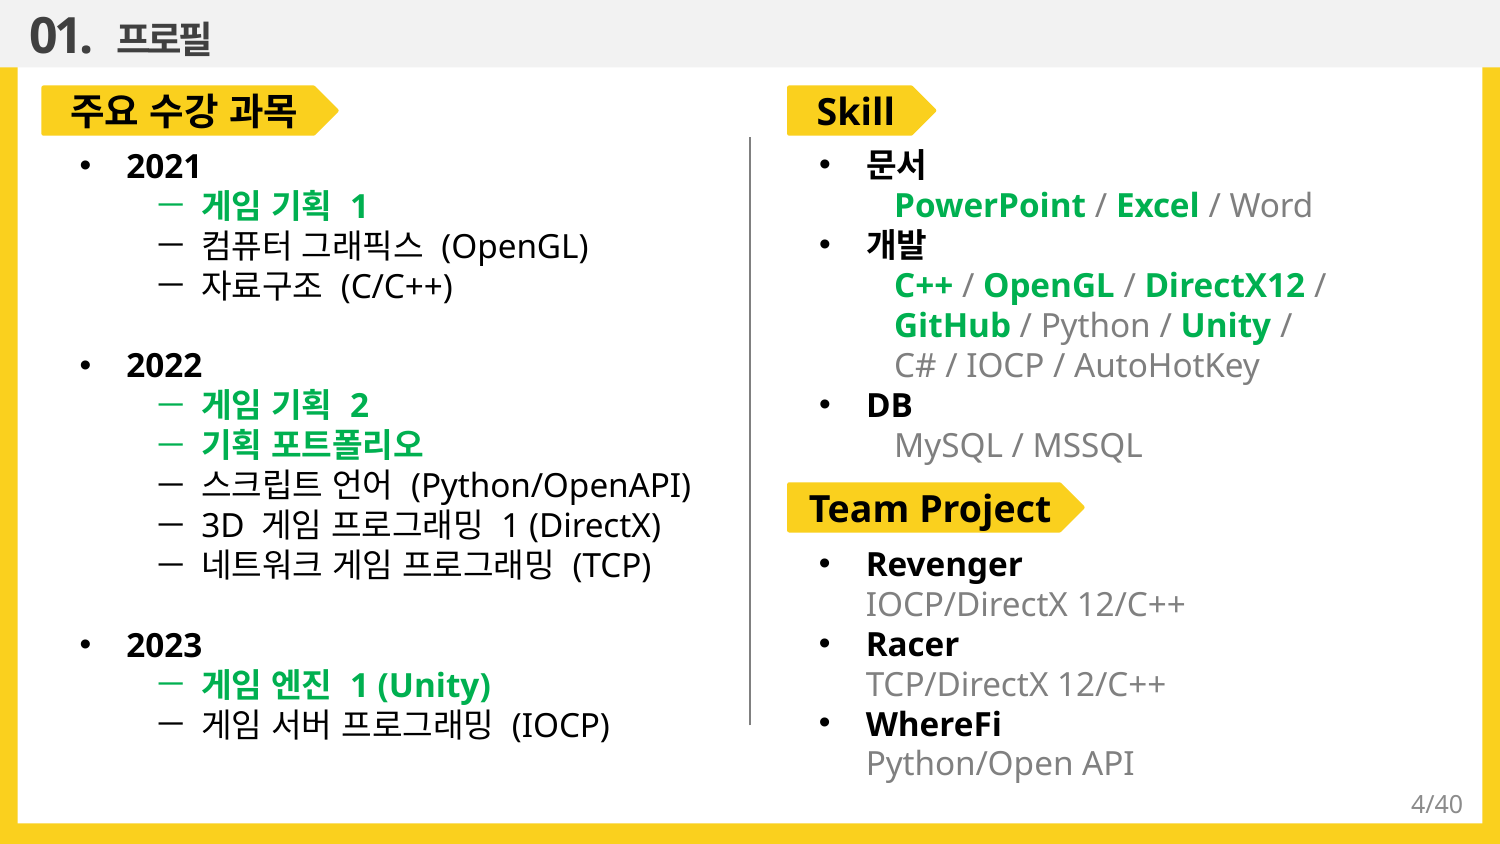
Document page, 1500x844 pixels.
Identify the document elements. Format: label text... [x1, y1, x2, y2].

text_box [16, 70, 1484, 826]
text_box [788, 484, 1355, 790]
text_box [788, 87, 1377, 478]
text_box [43, 87, 752, 767]
text_box 01. 프로필 [0, 0, 1500, 70]
slide_number 4/40 [1368, 786, 1479, 826]
